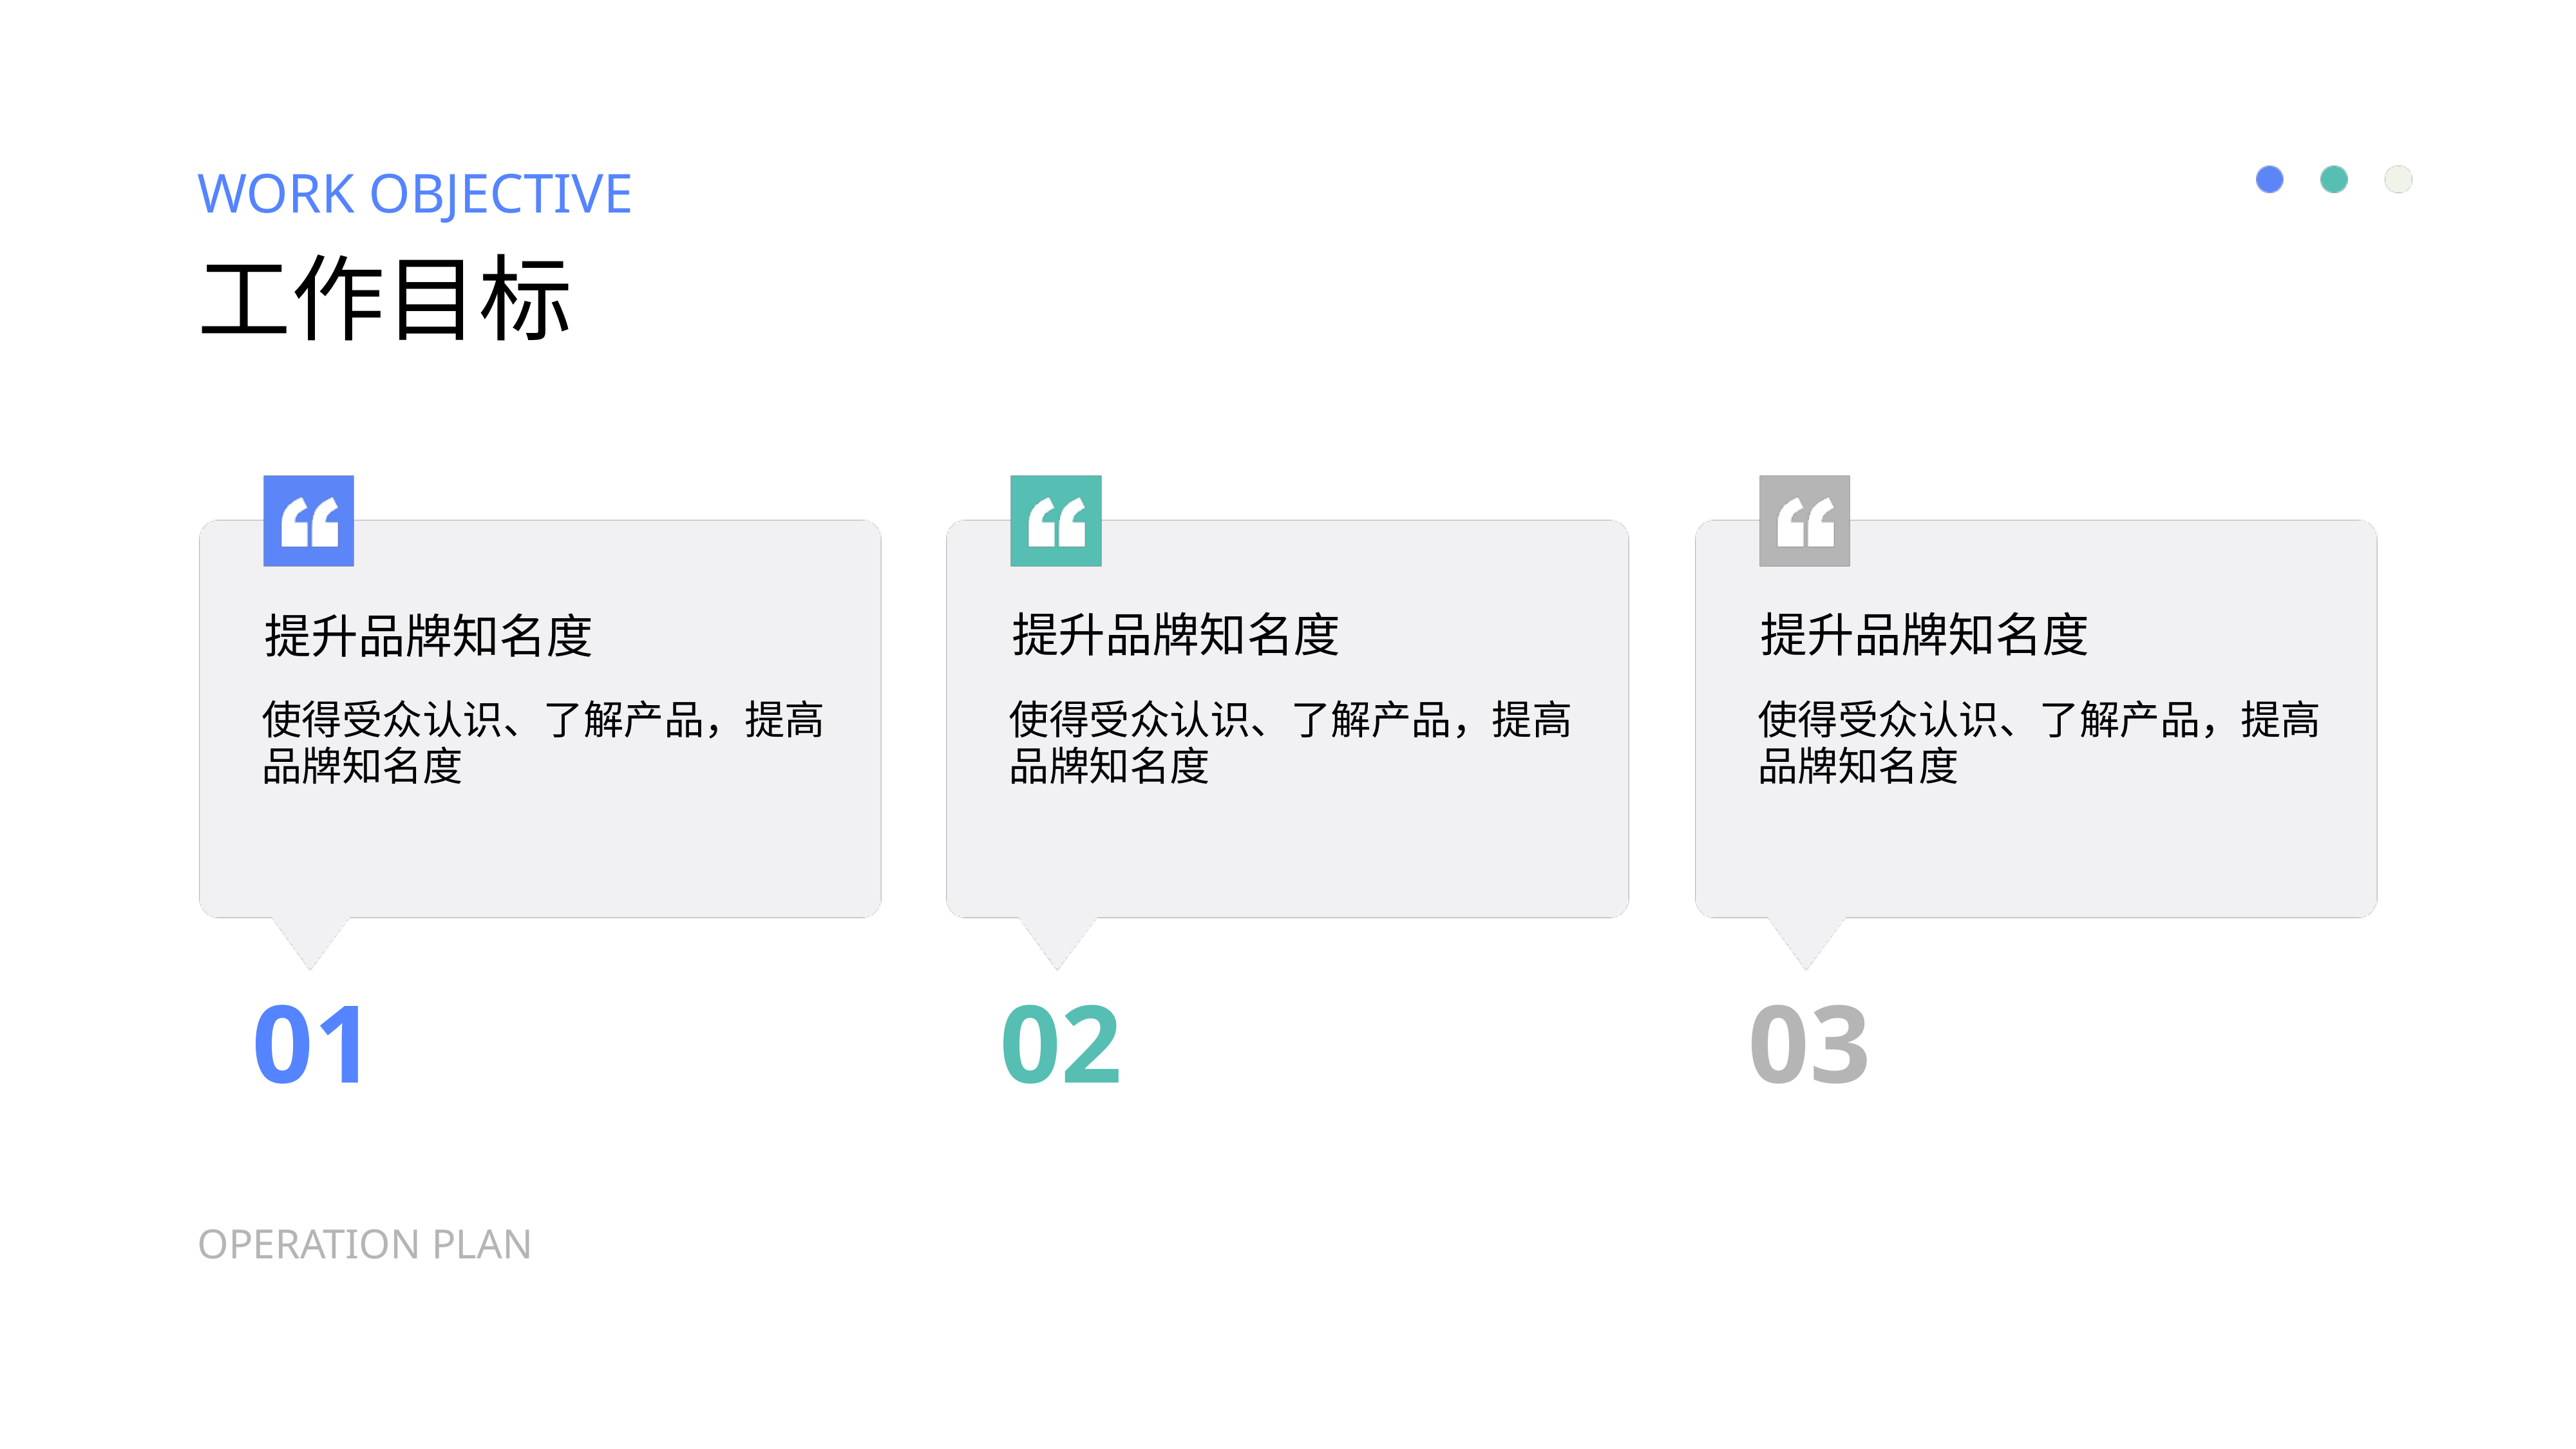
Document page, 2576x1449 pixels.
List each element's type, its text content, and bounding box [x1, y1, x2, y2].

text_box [944, 475, 1632, 1109]
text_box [1692, 475, 2380, 1109]
picture [2319, 164, 2350, 195]
text_box 工作目标 [187, 218, 859, 348]
picture [2255, 164, 2286, 195]
text_box WORK OBJECTIVE [187, 145, 1155, 218]
picture [2383, 164, 2414, 195]
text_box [196, 475, 885, 1109]
text_box OPERATION PLAN [187, 1207, 836, 1262]
